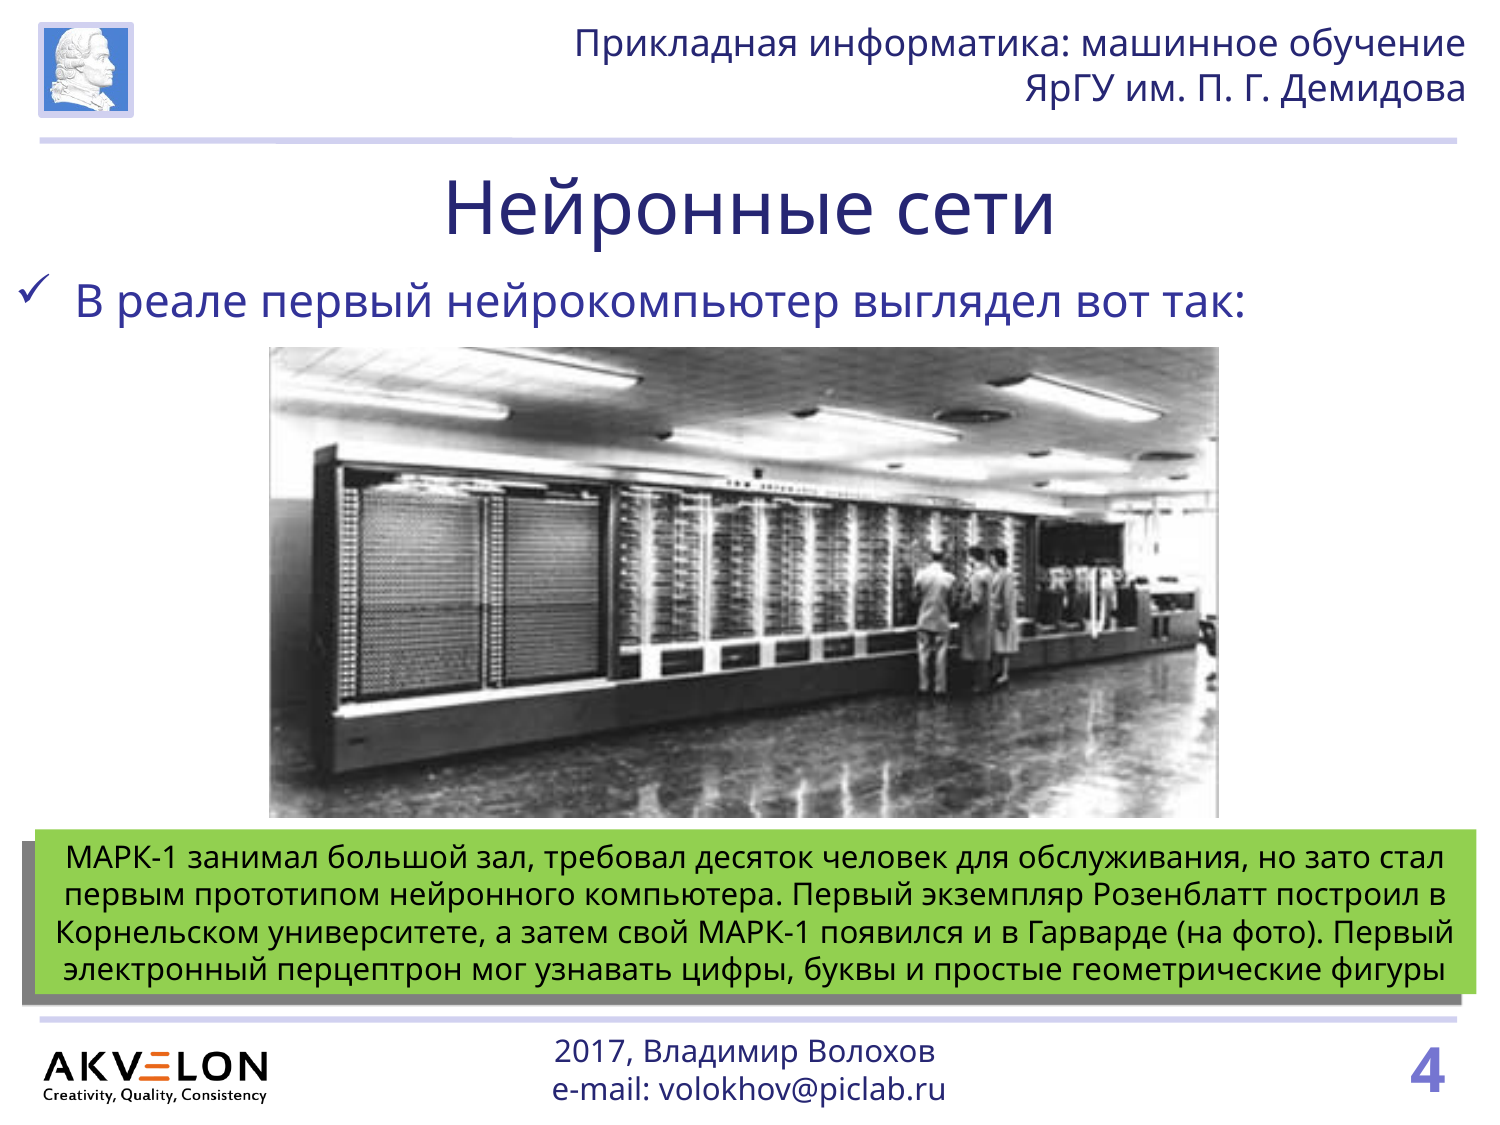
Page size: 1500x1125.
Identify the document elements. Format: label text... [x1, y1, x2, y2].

text_box Прикладная информатика: машинное обучение ЯрГУ им. П. Г. Демидова [559, 11, 1482, 116]
text_box Нейронные сети [11, 152, 1489, 258]
picture [269, 347, 1219, 818]
picture [39, 23, 131, 117]
text_box МАРК-1 занимал большой зал, требовал десяток человек для обслуживания, но зато стал первым прототипом нейронного компьютера. Первый экземпляр Розенблатт построил в Корнельском университете, а затем свой МАРК-1 появился и в Гарварде (на фото). Первый электронный перцептрон мог узнавать цифры, буквы и простые геометрические фигуры [35, 829, 1477, 995]
text_box 4 [1396, 1022, 1462, 1113]
footer 2017, Владимир Волохов e-mail: volokhov@piclab.ru [526, 1031, 973, 1107]
text_box В реале первый нейрокомпьютер выглядел вот так: [0, 264, 1500, 334]
picture [40, 1047, 268, 1107]
